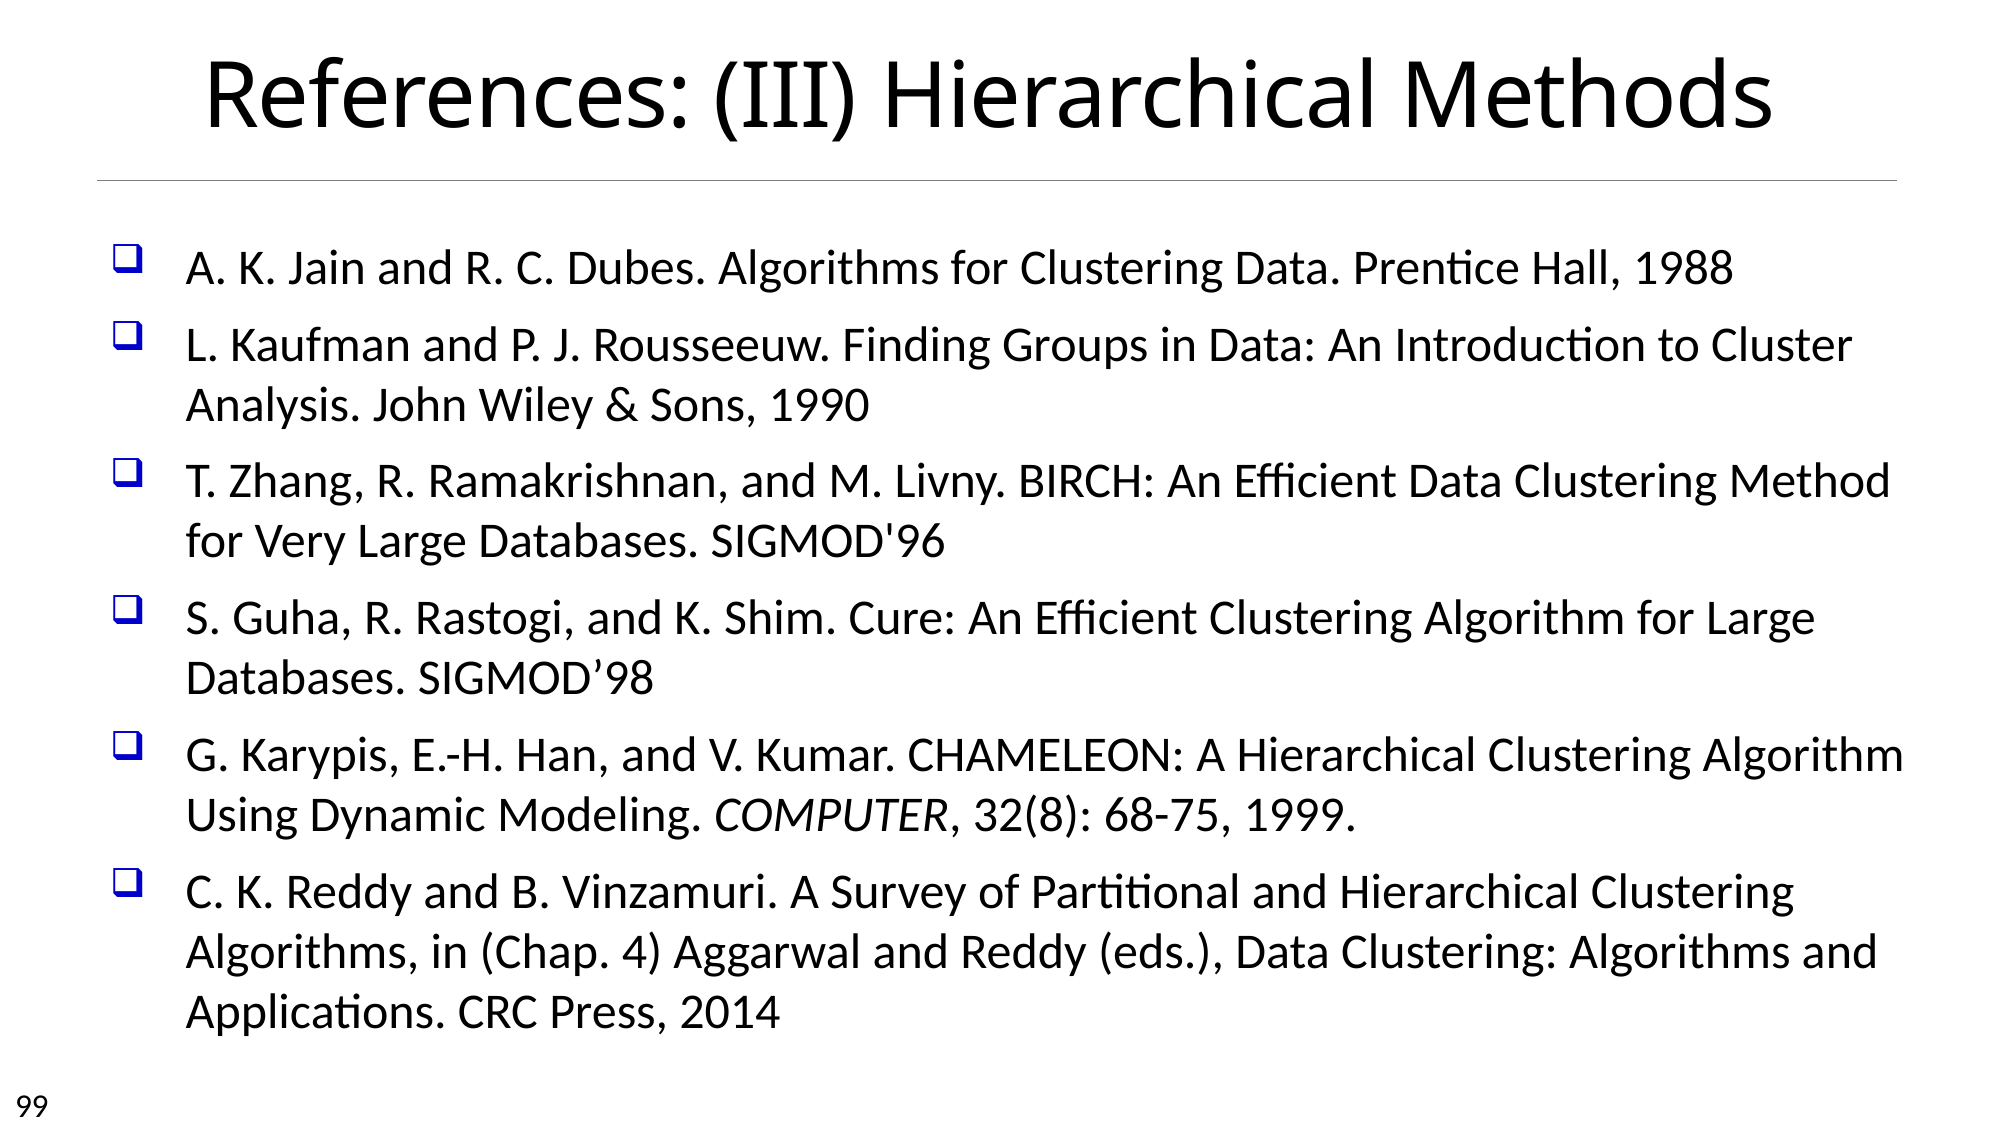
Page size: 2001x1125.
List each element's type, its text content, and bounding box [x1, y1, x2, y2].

list A. K. Jain and R. C. Dubes. Algorithms for Clustering Data. Prentice Hall, 1988 L. Kaufman and P. J. Rousseeuw. Finding Groups in Data: An Introduction to Cluster Analysis. John Wiley & Sons, 1990 T. Zhang, R. Ramakrishnan, and M. Livny. BIRCH: An Efficient Data Clustering Method for Very Large Databases. SIGMOD'96 S. Guha, R. Rastogi, and K. Shim. Cure: An Efficient Clustering Algorithm for Large Databases. SIGMOD’98 G. Karypis, E.-H. Han, and V. Kumar. CHAMELEON: A Hierarchical Clustering Algorithm Using Dynamic Modeling. COMPUTER, 32(8): 68-75, 1999. C. K. Reddy and B. Vinzamuri. A Survey of Partitional and Hierarchical Clustering Algorithms, in (Chap. 4) Aggarwal and Reddy (eds.), Data Clustering: Algorithms and Applications. CRC Press, 2014 [94, 226, 1948, 1068]
title References: (III) Hierarchical Methods [0, 62, 2000, 154]
